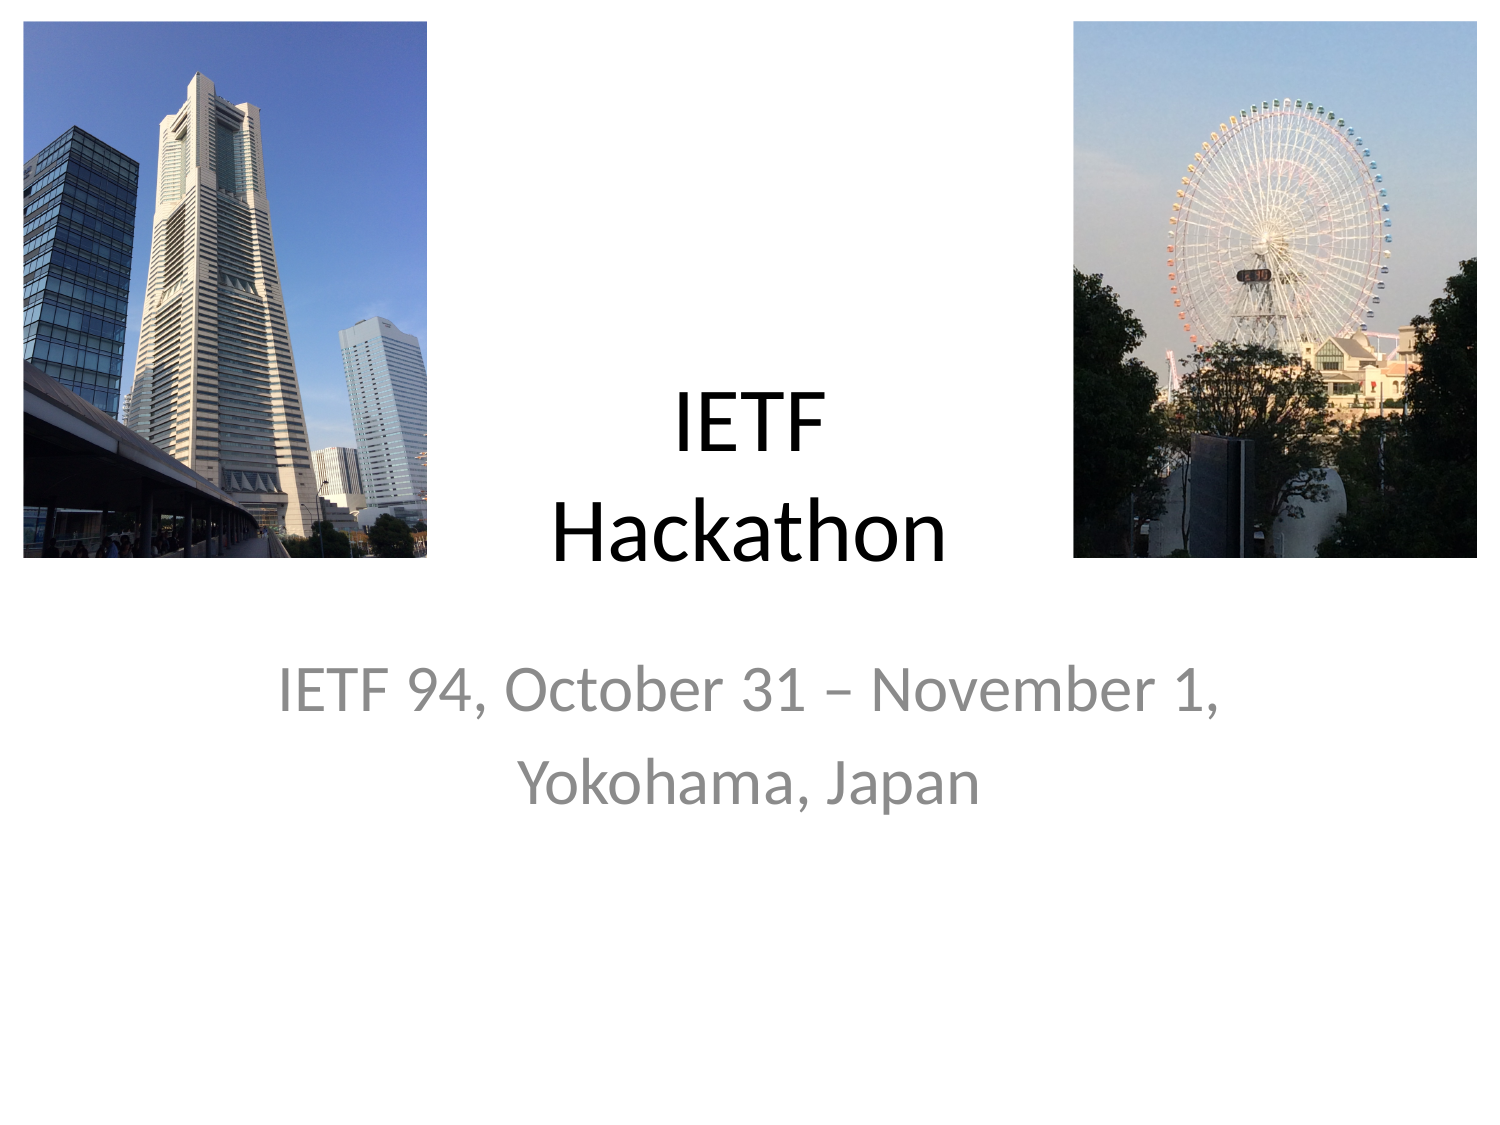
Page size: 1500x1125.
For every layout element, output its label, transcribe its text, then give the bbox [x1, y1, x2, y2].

picture [0, 22, 494, 557]
subtitle IETF 94, October 31 – November 1, Yokohama, Japan [225, 637, 1275, 925]
picture [1006, 22, 1500, 557]
title IETF Hackathon [112, 349, 1388, 591]
